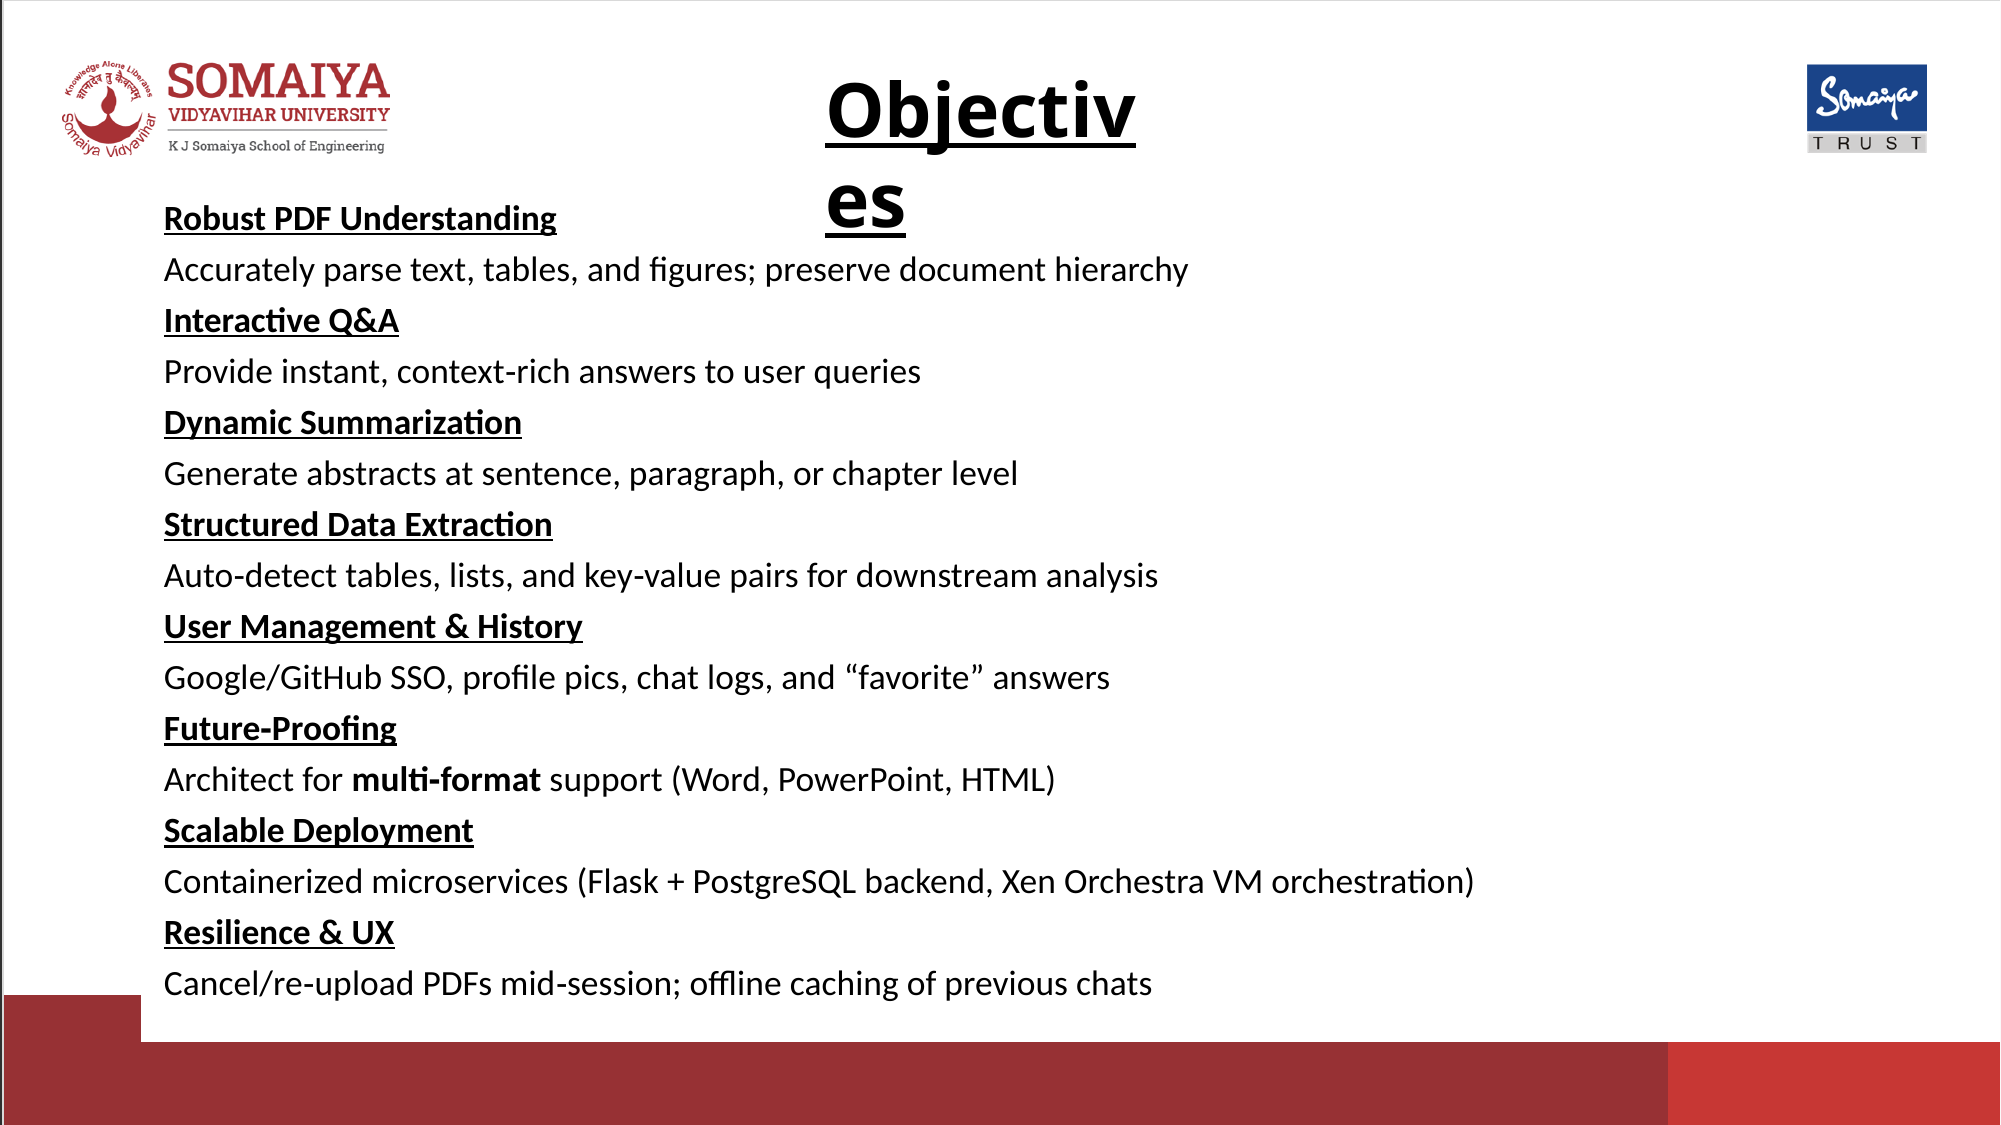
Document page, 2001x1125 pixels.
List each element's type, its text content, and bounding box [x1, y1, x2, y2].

text_box Objectives [810, 54, 1190, 250]
subtitle Robust PDF Understanding Accurately parse text, tables, and figures; preserve document hierarchy Interactive Q&A Provide instant, context‑rich answers to user queries Dynamic Summarization Generate abstracts at sentence, paragraph, or chapter level Structured Data Extraction Auto‑detect tables, lists, and key‑value pairs for downstream analysis User Management & History Google/GitHub SSO, profile pics, chat logs, and “favorite” answers Future‑Proofing Architect for multi‑format support (Word, PowerPoint, HTML) Scalable Deployment Containerized microservices (Flask + PostgreSQL backend, Xen Orchestra VM orchestration) Resilience & UX Cancel/re‑upload PDFs mid‑session; offline caching of previous chats [148, 179, 1714, 1037]
picture [0, 0, 2001, 1125]
